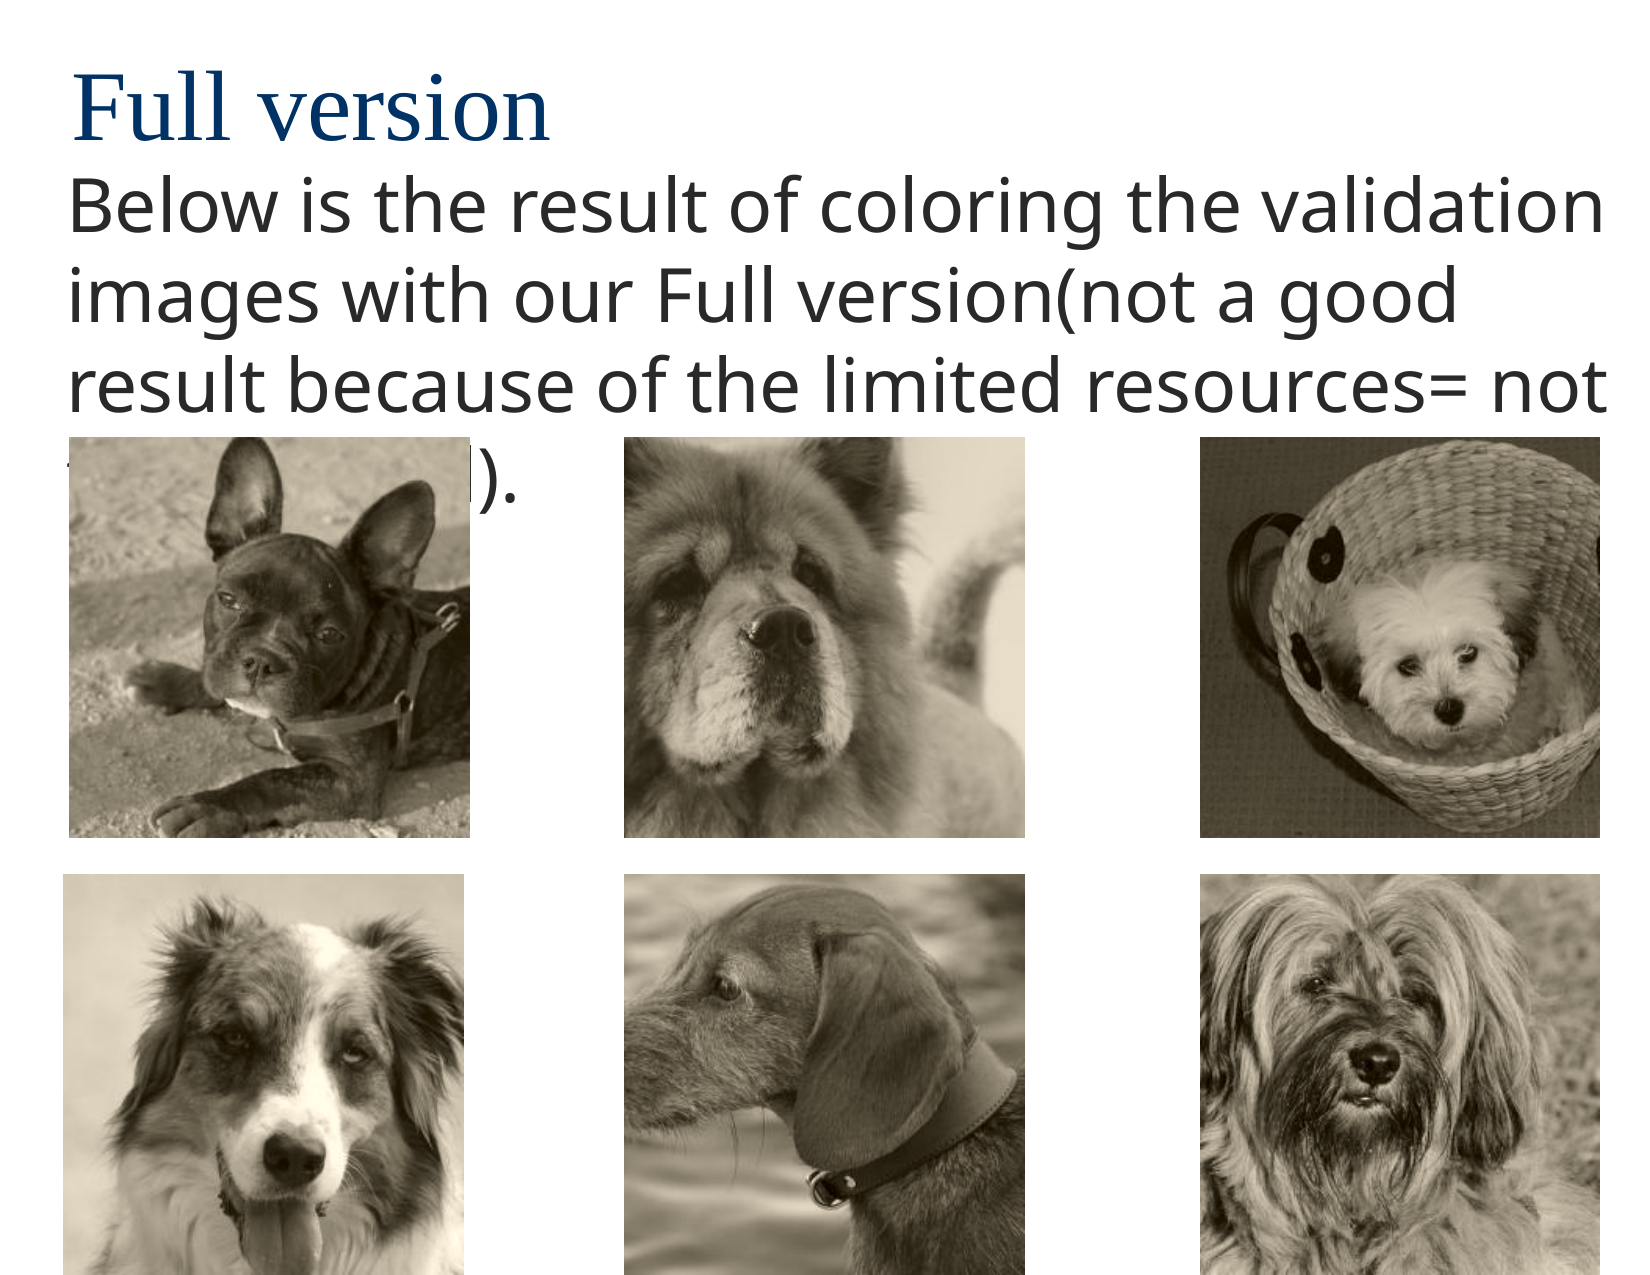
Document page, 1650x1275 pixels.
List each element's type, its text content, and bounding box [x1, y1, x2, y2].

picture [624, 874, 1026, 1275]
picture [69, 437, 470, 838]
picture [63, 874, 464, 1275]
text_box Below is the result of coloring the validation images with our Full version(not a good result because of the limited resources= not trained well). [51, 149, 1650, 525]
picture [1199, 437, 1601, 838]
picture [1199, 874, 1601, 1275]
text_box Full version [69, 37, 1523, 149]
picture [624, 437, 1026, 838]
